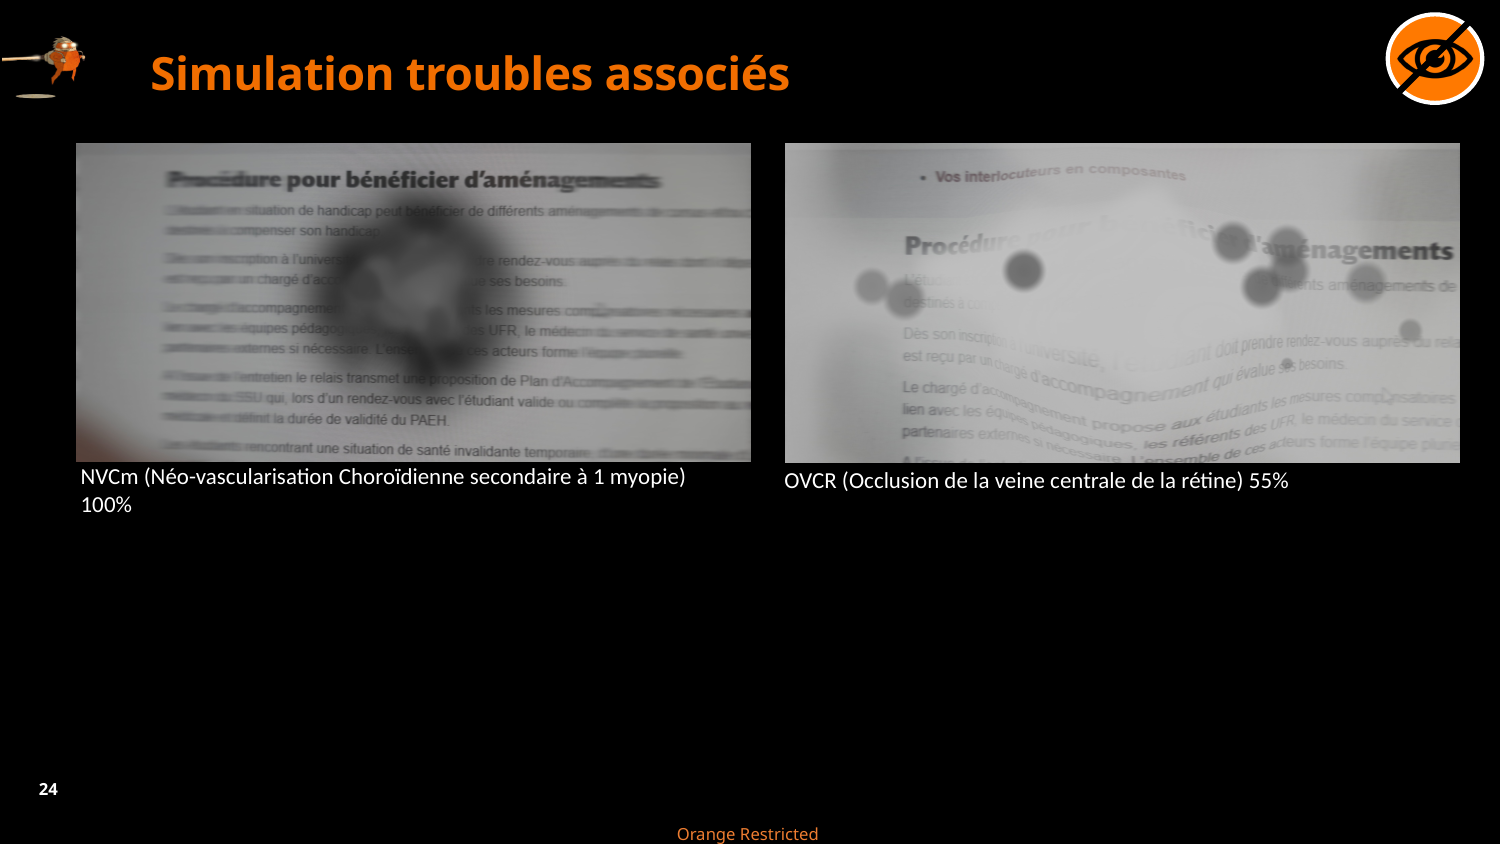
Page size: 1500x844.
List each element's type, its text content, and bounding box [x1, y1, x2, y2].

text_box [1387, 14, 1483, 104]
title Simulation troubles associés [135, 43, 1459, 166]
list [76, 143, 751, 463]
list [785, 143, 1460, 463]
text_box NVCm (Néo-vascularisation Choroïdienne secondaire à 1 myopie) 100% [80, 471, 695, 517]
picture [2, 35, 87, 99]
text_box OVCR (Occlusion de la veine centrale de la rétine) 55% [784, 470, 1399, 494]
